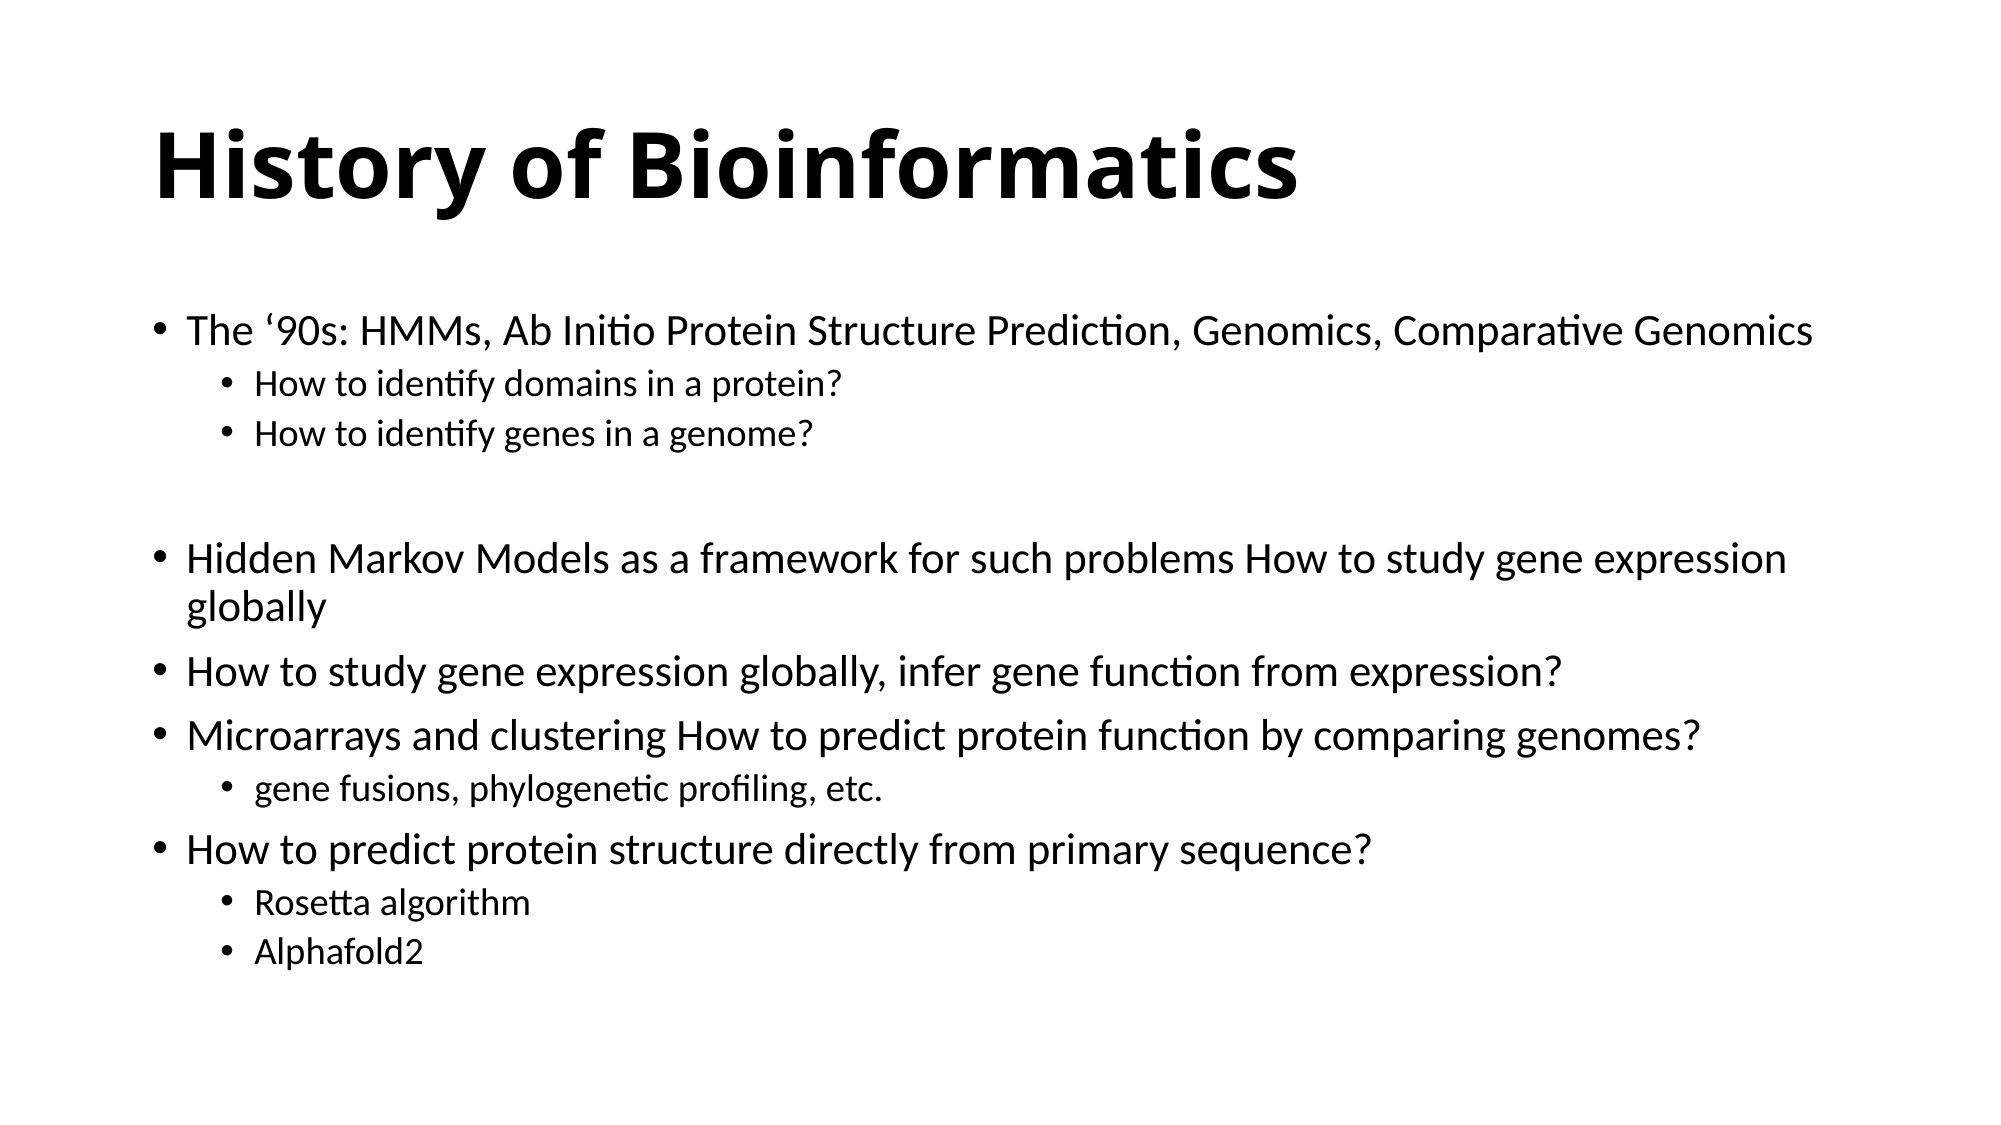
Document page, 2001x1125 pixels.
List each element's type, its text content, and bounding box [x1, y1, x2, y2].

title History of Bioinformatics [137, 59, 1863, 278]
list The ‘90s: HMMs, Ab Initio Protein Structure Prediction, Genomics, Comparative Genomics How to identify domains in a protein? How to identify genes in a genome? Hidden Markov Models as a framework for such problems How to study gene expression globally How to study gene expression globally, infer gene function from expression? Microarrays and clustering How to predict protein function by comparing genomes? gene fusions, phylogenetic profiling, etc. How to predict protein structure directly from primary sequence? Rosetta algorithm Alphafold2 [137, 299, 1863, 1027]
